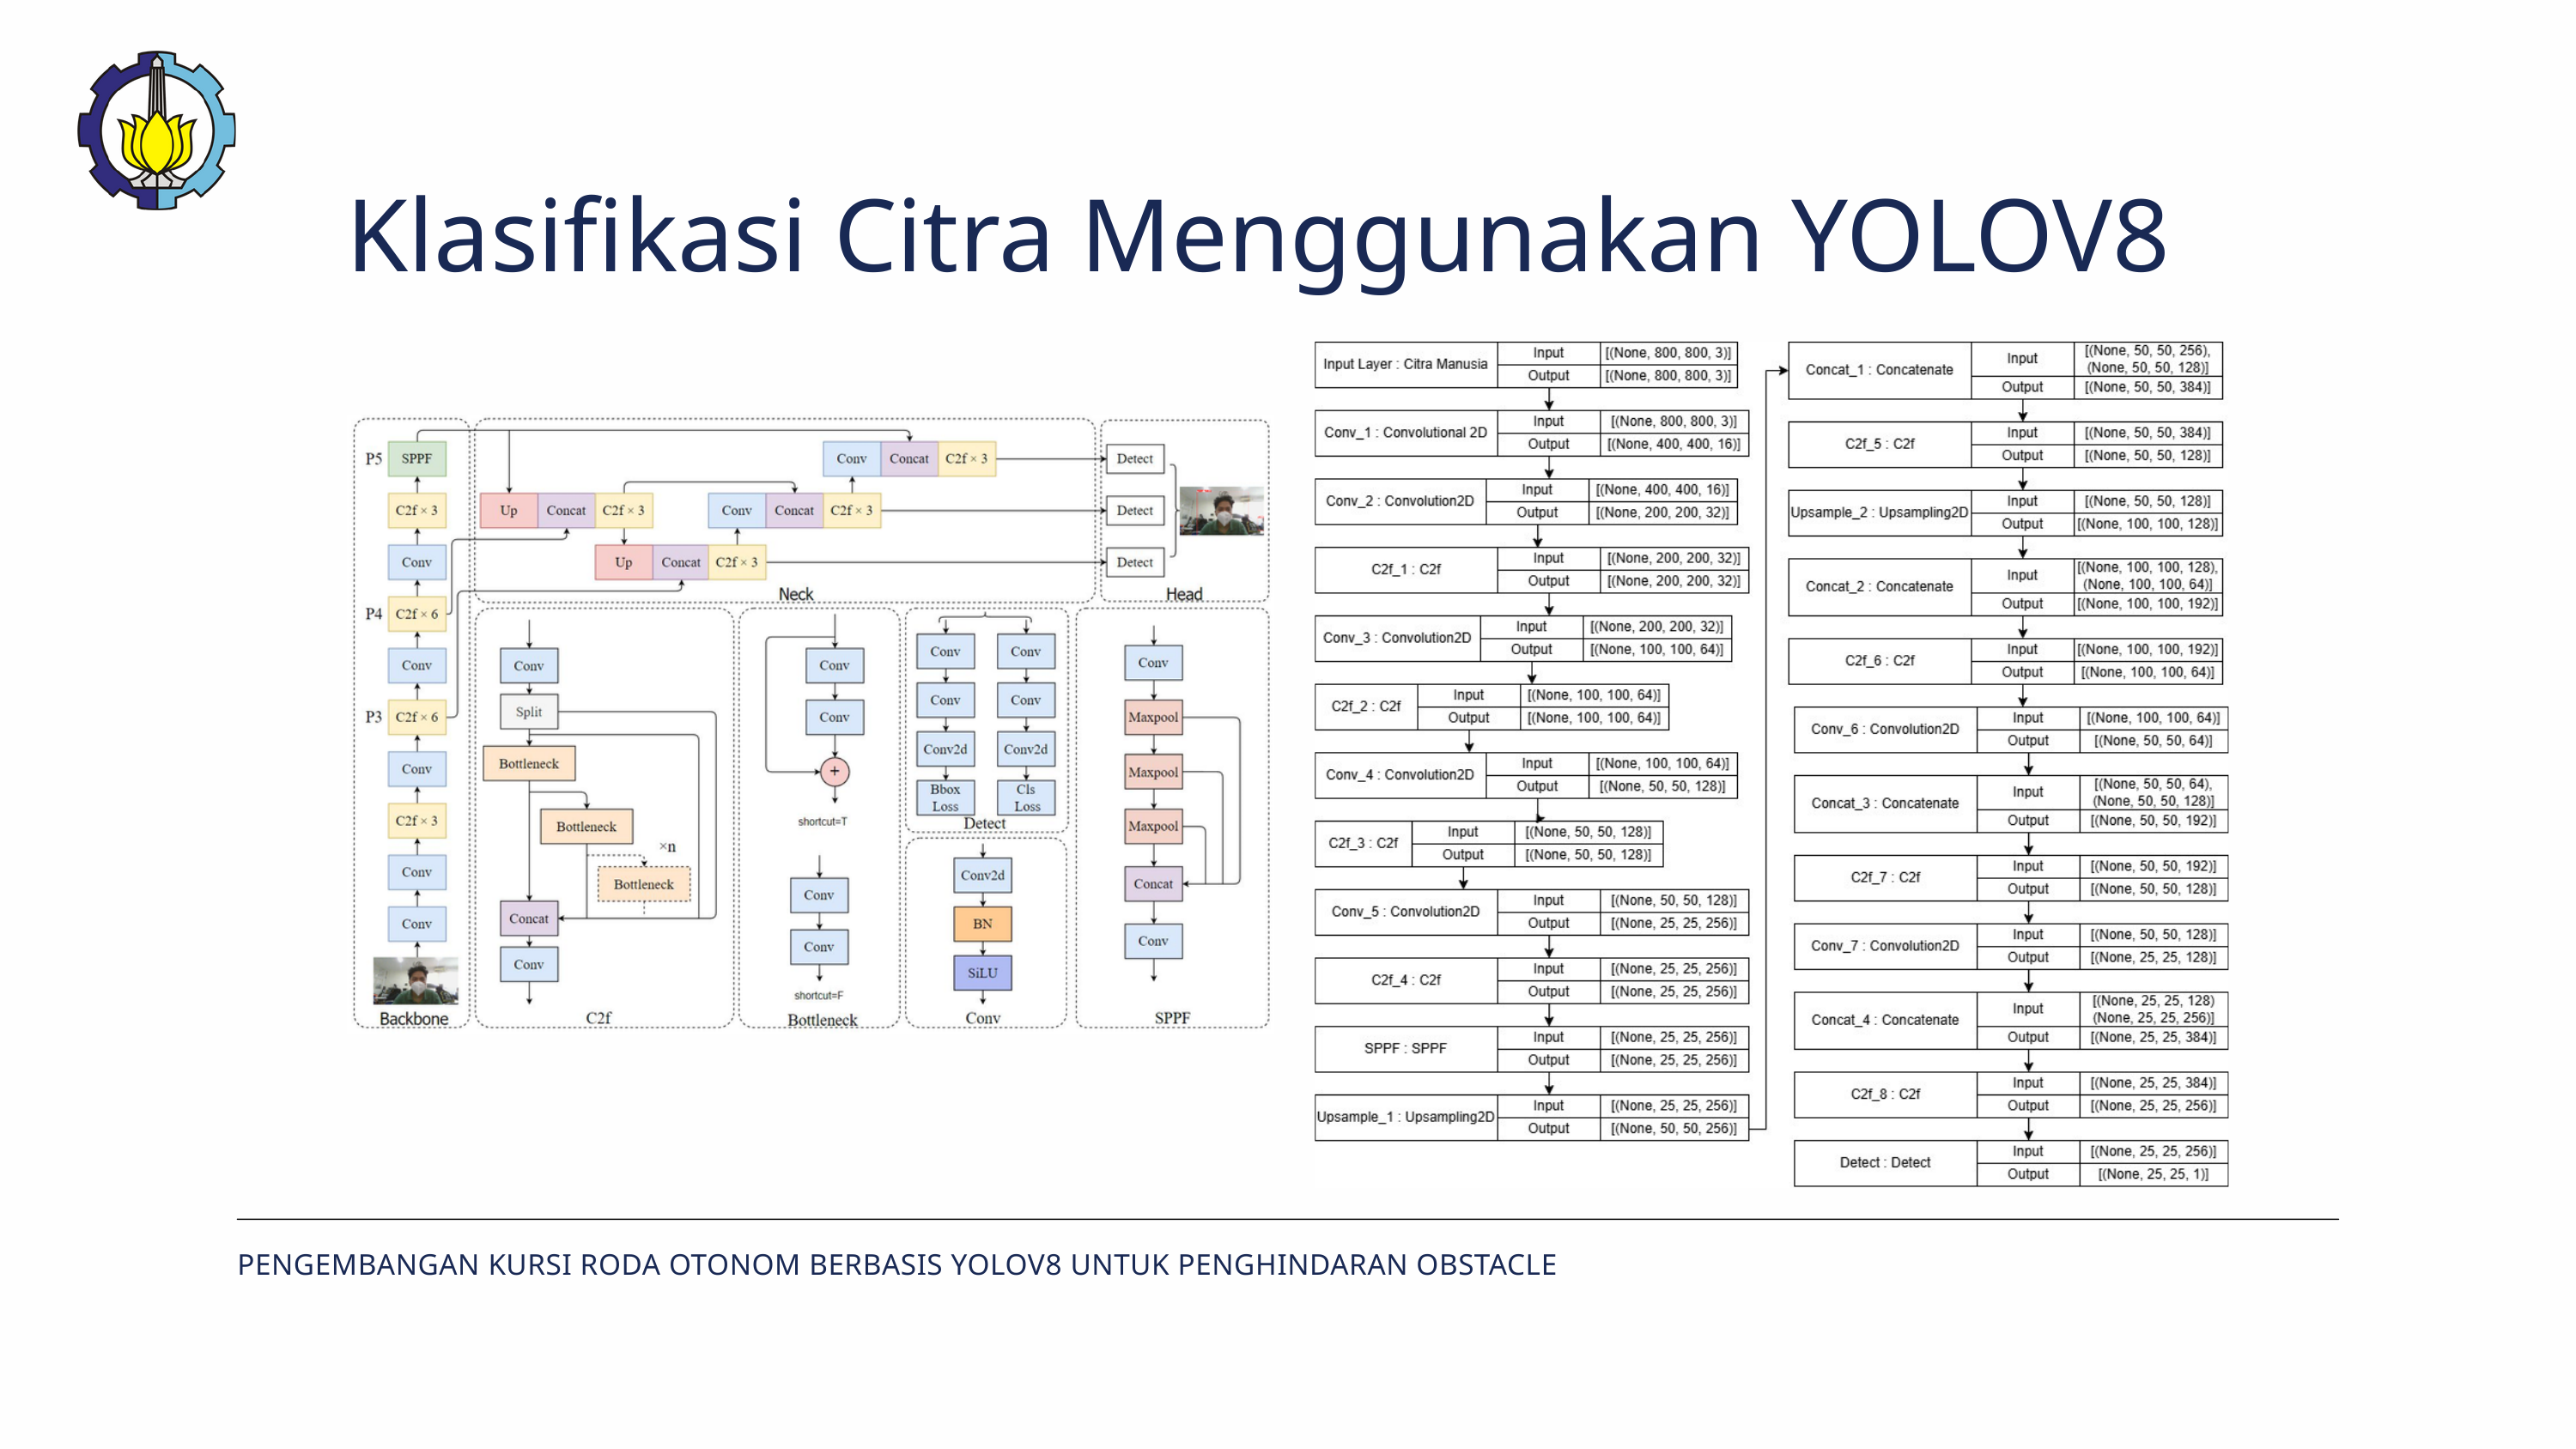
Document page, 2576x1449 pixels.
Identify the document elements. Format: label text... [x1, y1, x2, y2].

text_box [1315, 342, 2229, 1188]
text_box PENGEMBANGAN KURSI RODA OTONOM BERBASIS YOLOV8 UNTUK PENGHINDARAN OBSTACLE [237, 1240, 2284, 1281]
text_box [346, 415, 1275, 1034]
text_box Klasifikasi Citra Menggunakan YOLOV8 [346, 186, 2284, 293]
text_box [76, 51, 236, 210]
